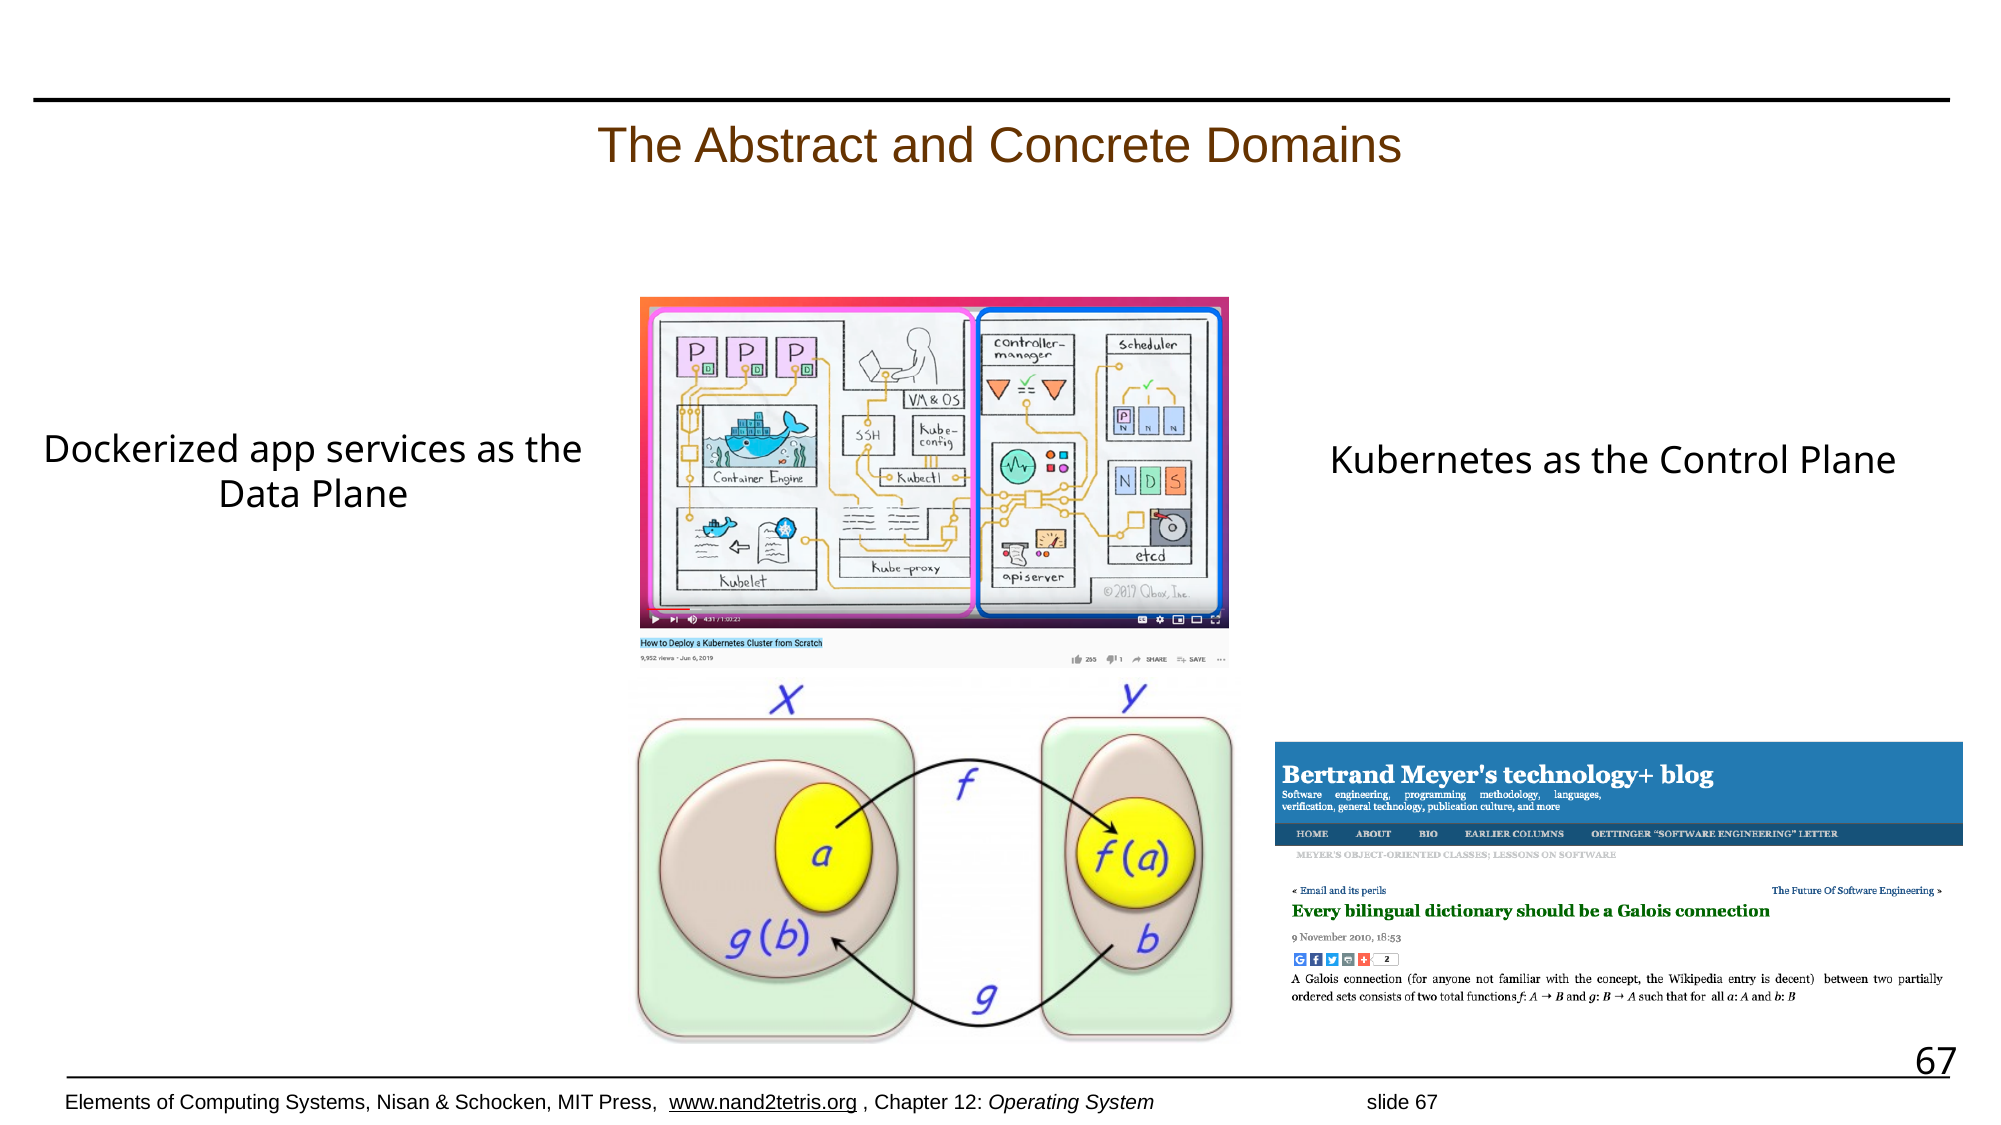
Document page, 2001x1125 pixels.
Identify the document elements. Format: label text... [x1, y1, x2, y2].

slide_number 67 [1853, 1019, 1974, 1106]
picture [628, 676, 1241, 1045]
title The Abstract and Concrete Domains [68, 97, 1932, 223]
text_box Kubernetes as the Control Plane [1314, 428, 1913, 489]
picture [639, 296, 1229, 668]
text_box Dockerized app services as the Data Plane [28, 417, 599, 523]
picture [1275, 740, 1963, 1012]
